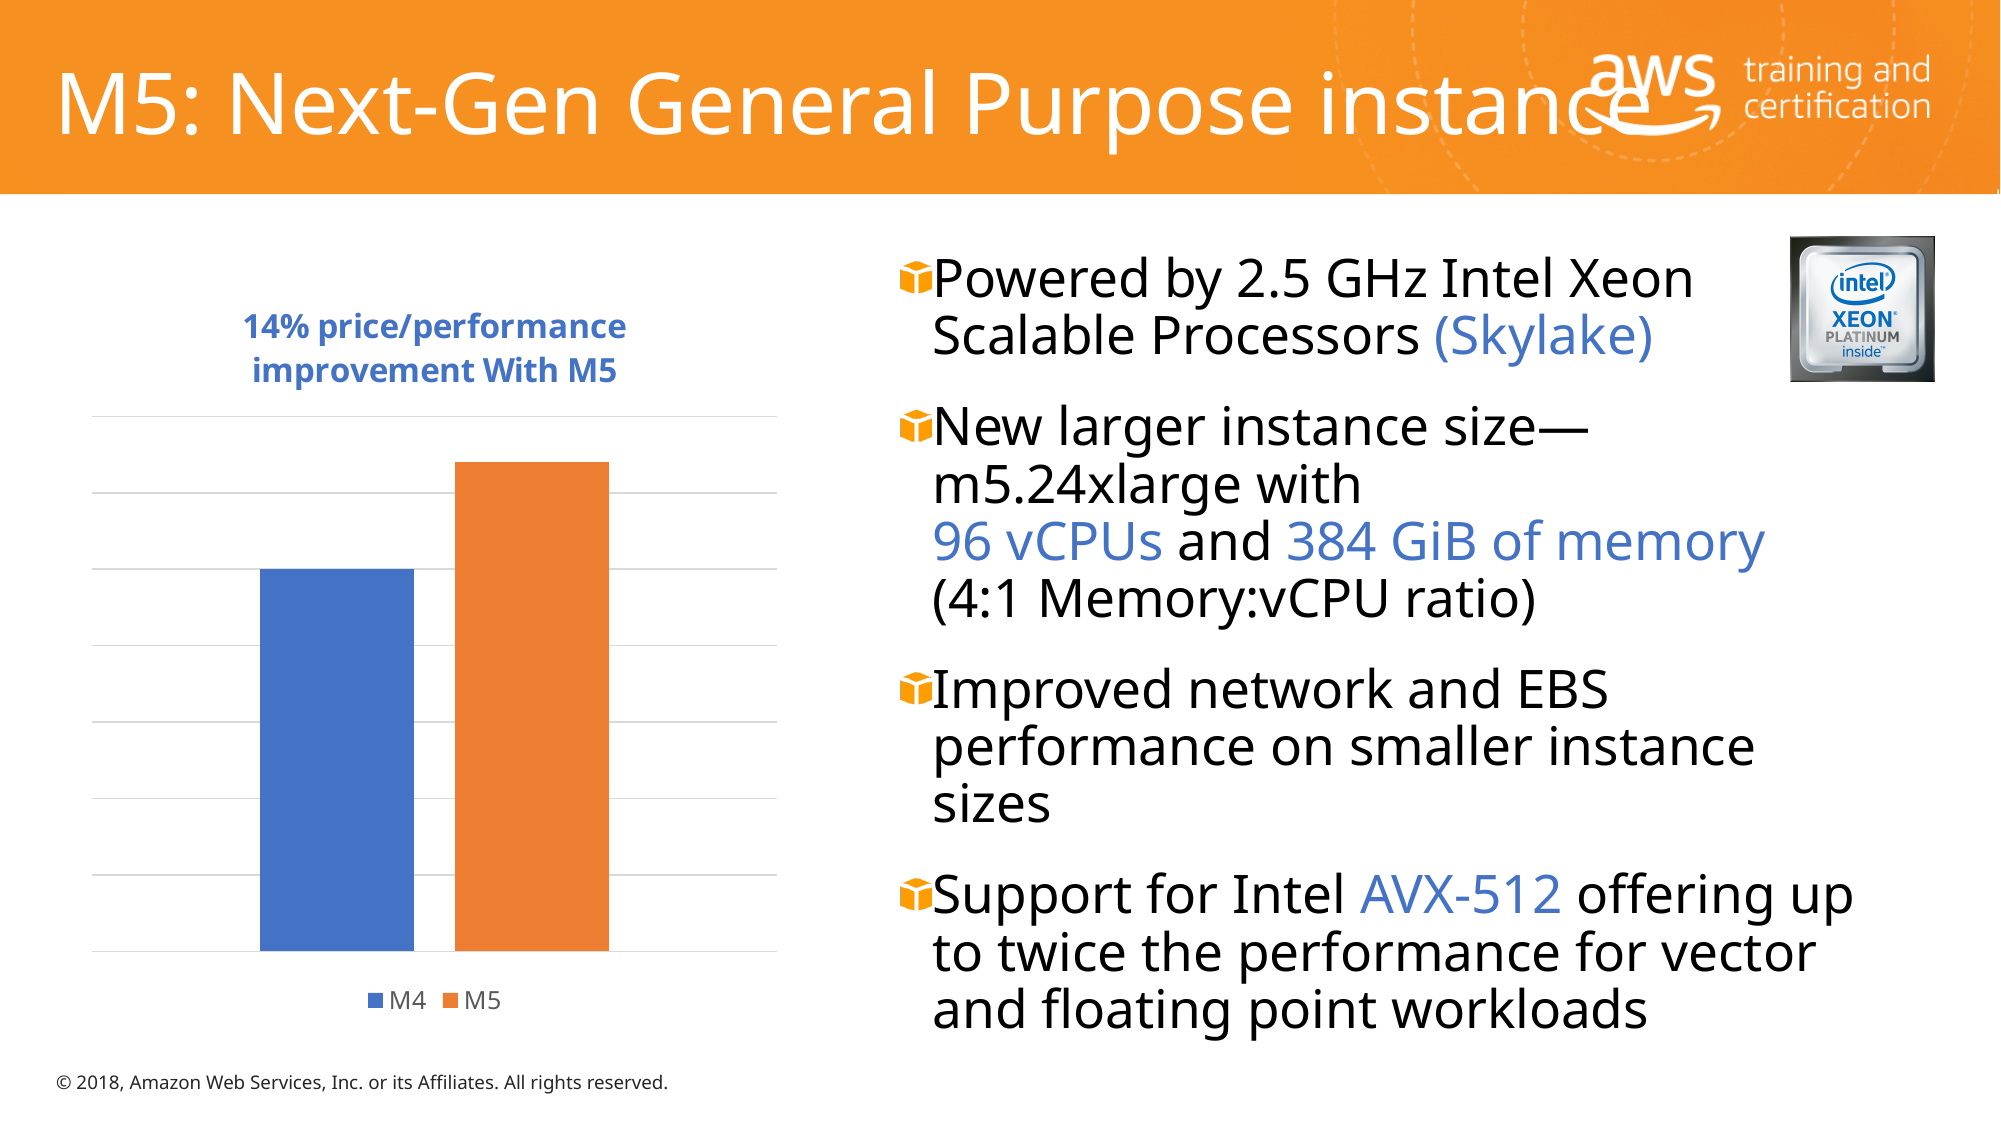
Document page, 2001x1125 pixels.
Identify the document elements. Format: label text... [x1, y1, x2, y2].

picture [0, 0, 1997, 1125]
list Powered by 2.5 GHz Intel Xeon Scalable Processors (Skylake) New larger instance size—m5.24xlarge with 96 vCPUs and 384 GiB of memory (4:1 Memory:vCPU ratio) Improved network and EBS performance on smaller instance sizes Support for Intel AVX-512 offering up to twice the performance for vector and floating point workloads [880, 244, 1890, 1051]
title M5: Next-Gen General Purpose instance [39, 43, 1863, 172]
chart [77, 270, 792, 1024]
